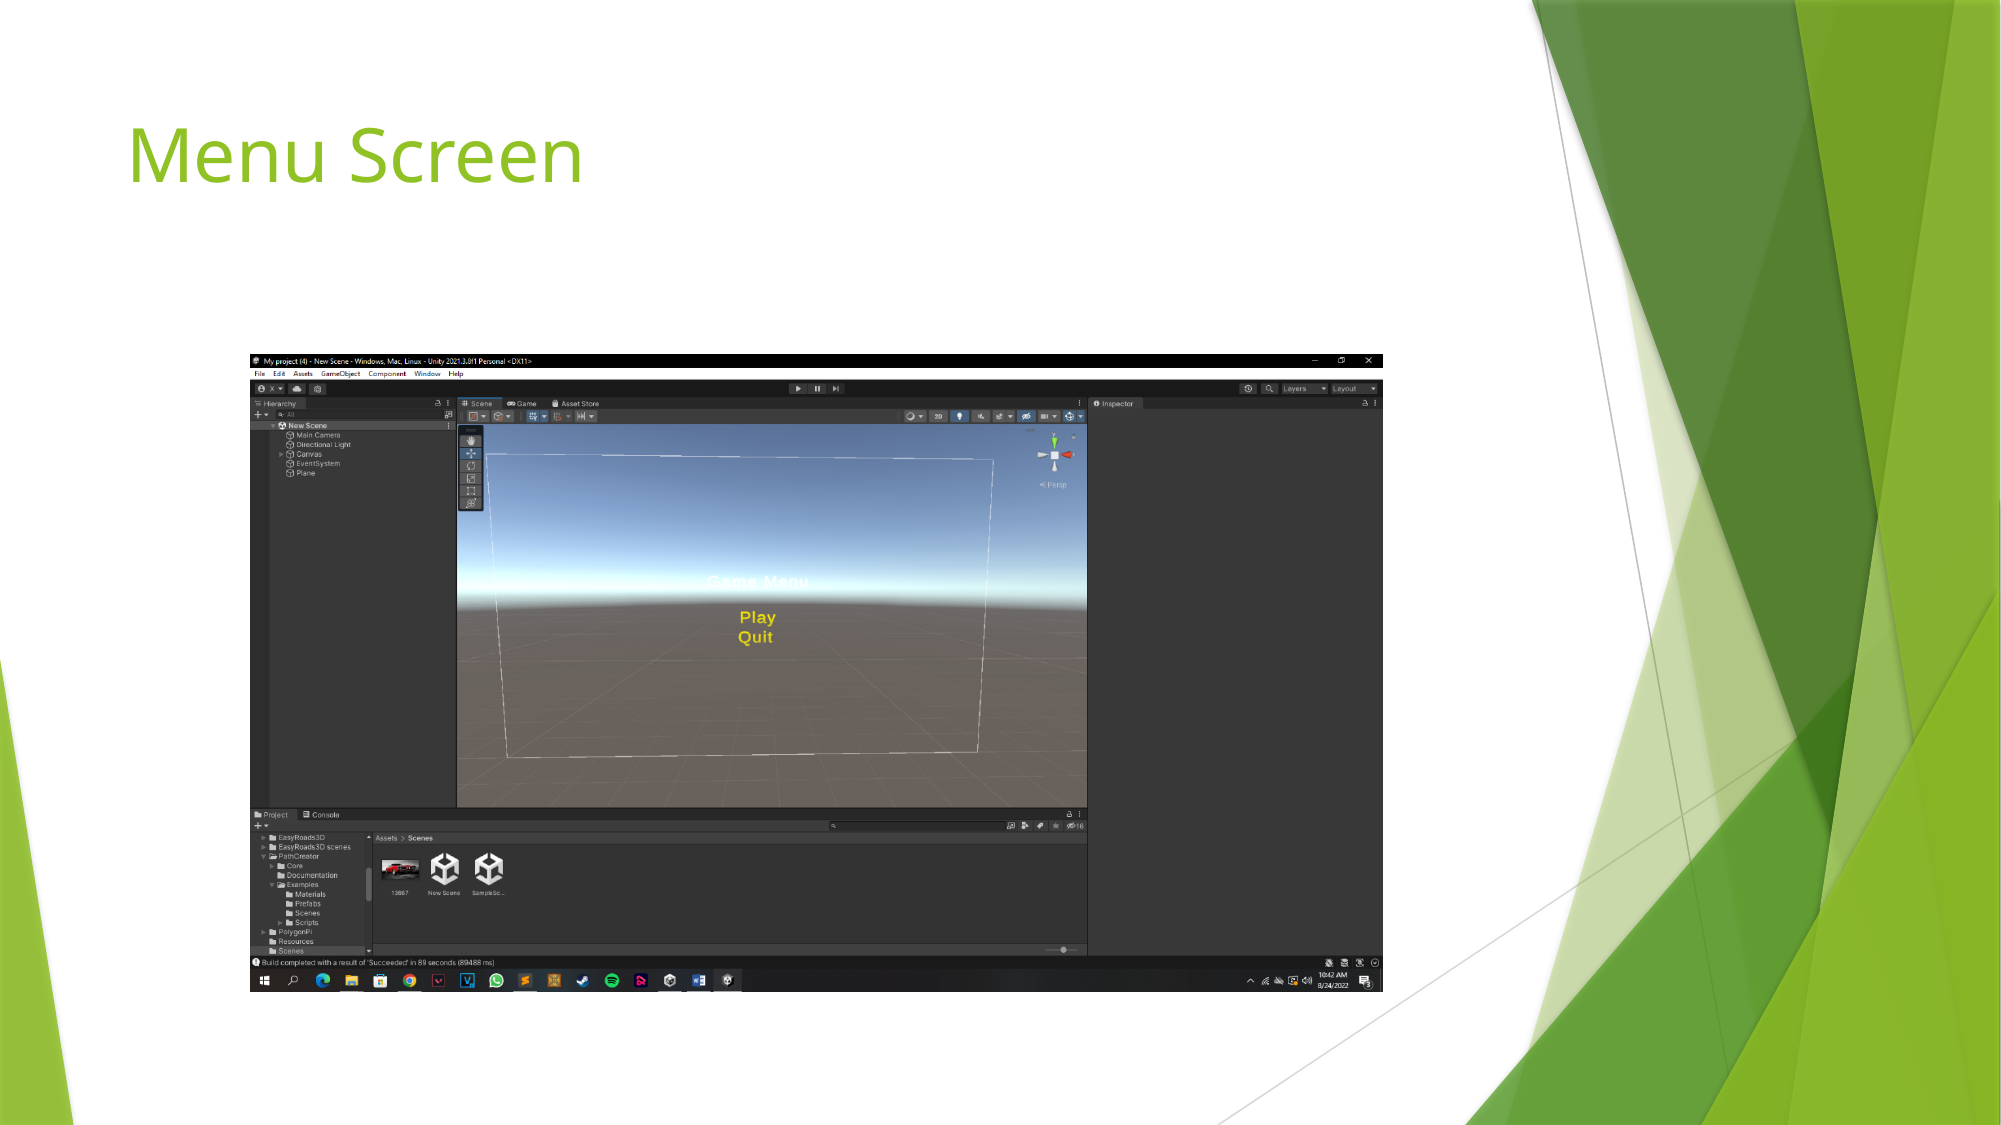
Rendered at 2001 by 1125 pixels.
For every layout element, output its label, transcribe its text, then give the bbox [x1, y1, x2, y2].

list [249, 353, 1383, 992]
title Menu Screen [111, 99, 1522, 317]
